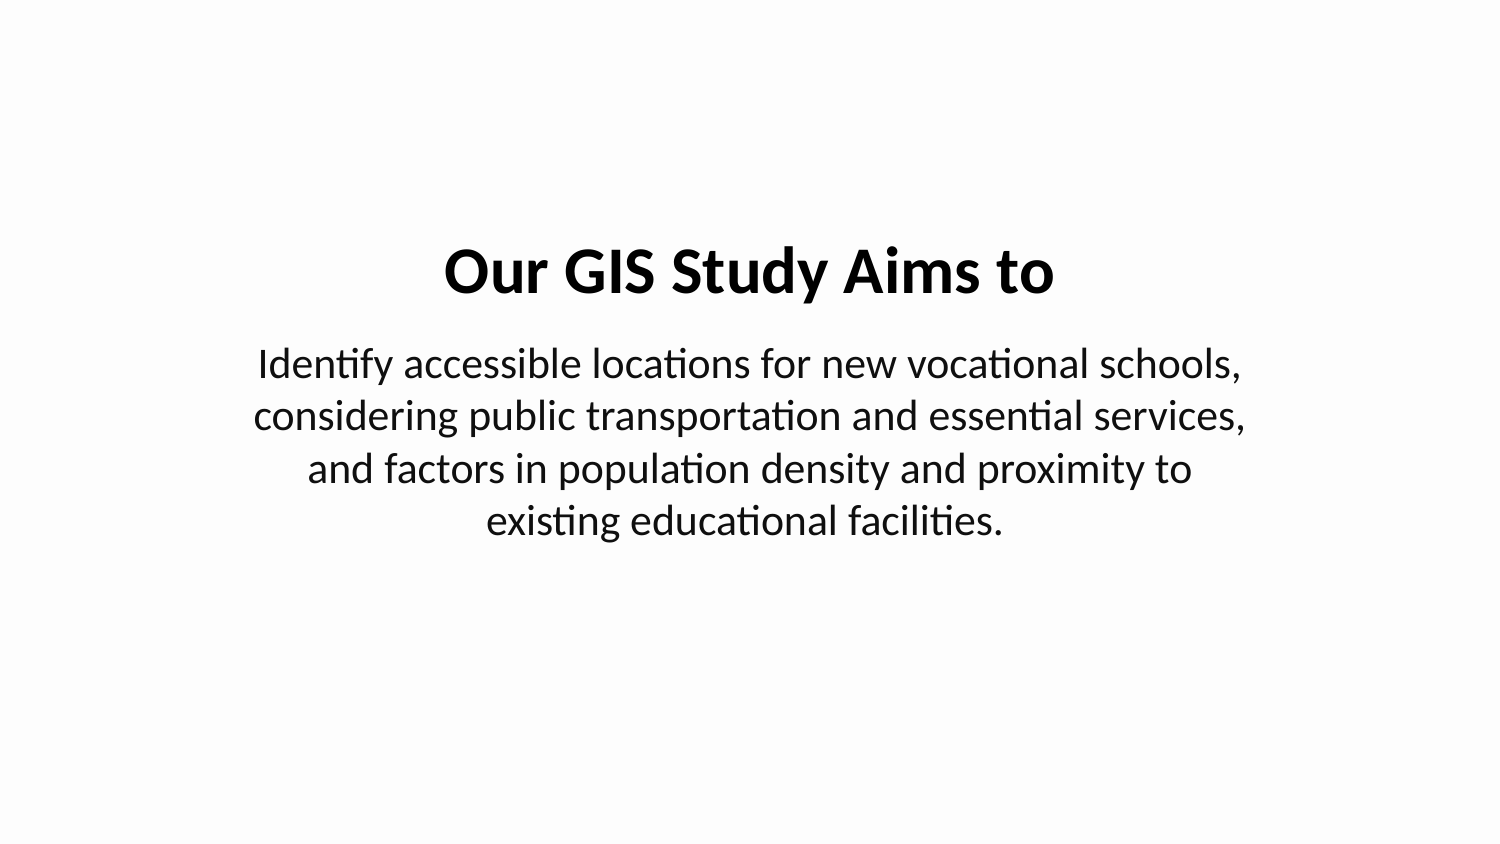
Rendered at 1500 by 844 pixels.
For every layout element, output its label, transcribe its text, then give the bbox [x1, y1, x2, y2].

text_box Identify accessible locations for new vocational schools, considering public transportation and essential services, and factors in population density and proximity to existing educational facilities. [228, 326, 1272, 552]
text_box Our GIS Study Aims to [417, 208, 1083, 326]
